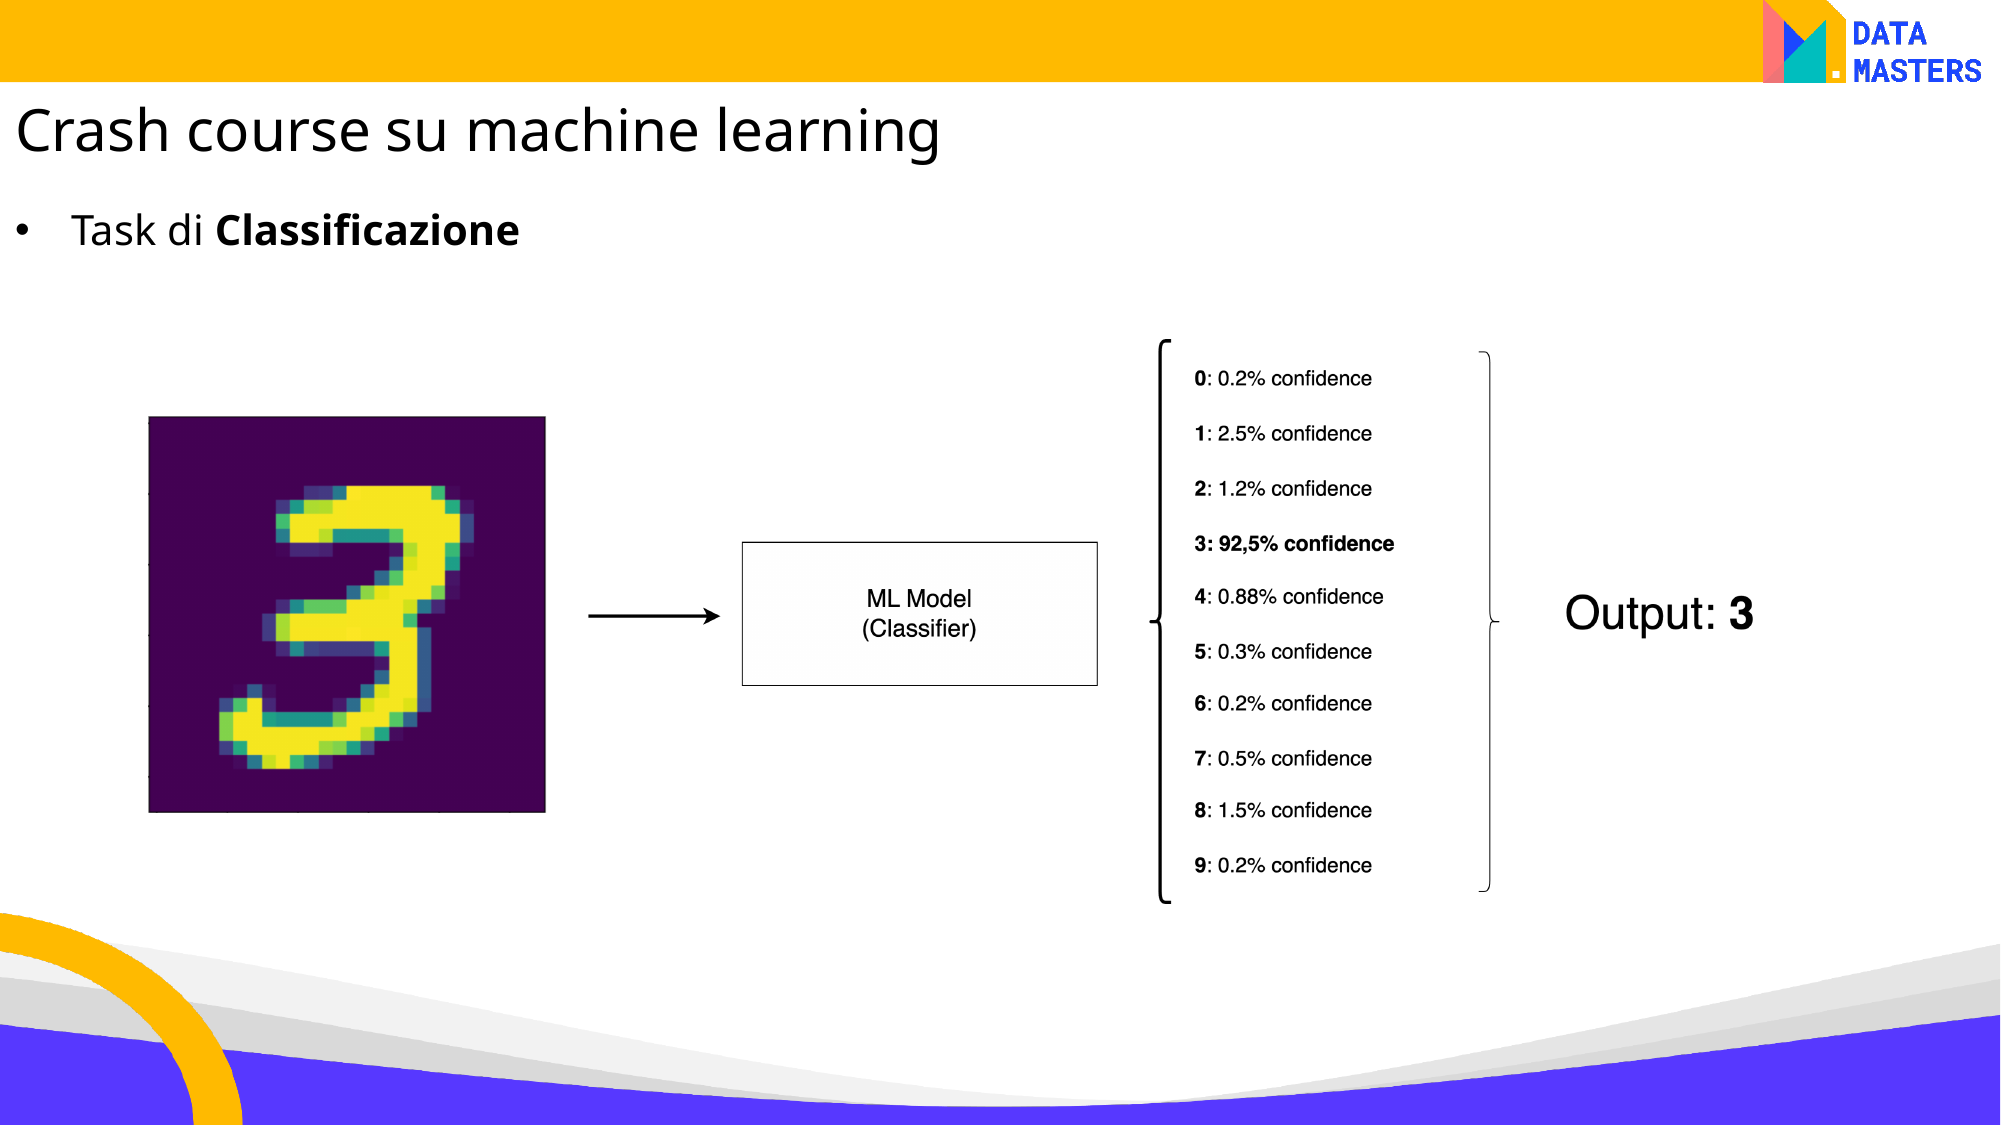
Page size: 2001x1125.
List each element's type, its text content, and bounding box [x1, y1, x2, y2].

text_box Task di Classificazione [0, 171, 1852, 262]
picture [0, 339, 2001, 1125]
picture [1763, 0, 1983, 90]
text_box Crash course su machine learning [0, 85, 1445, 171]
